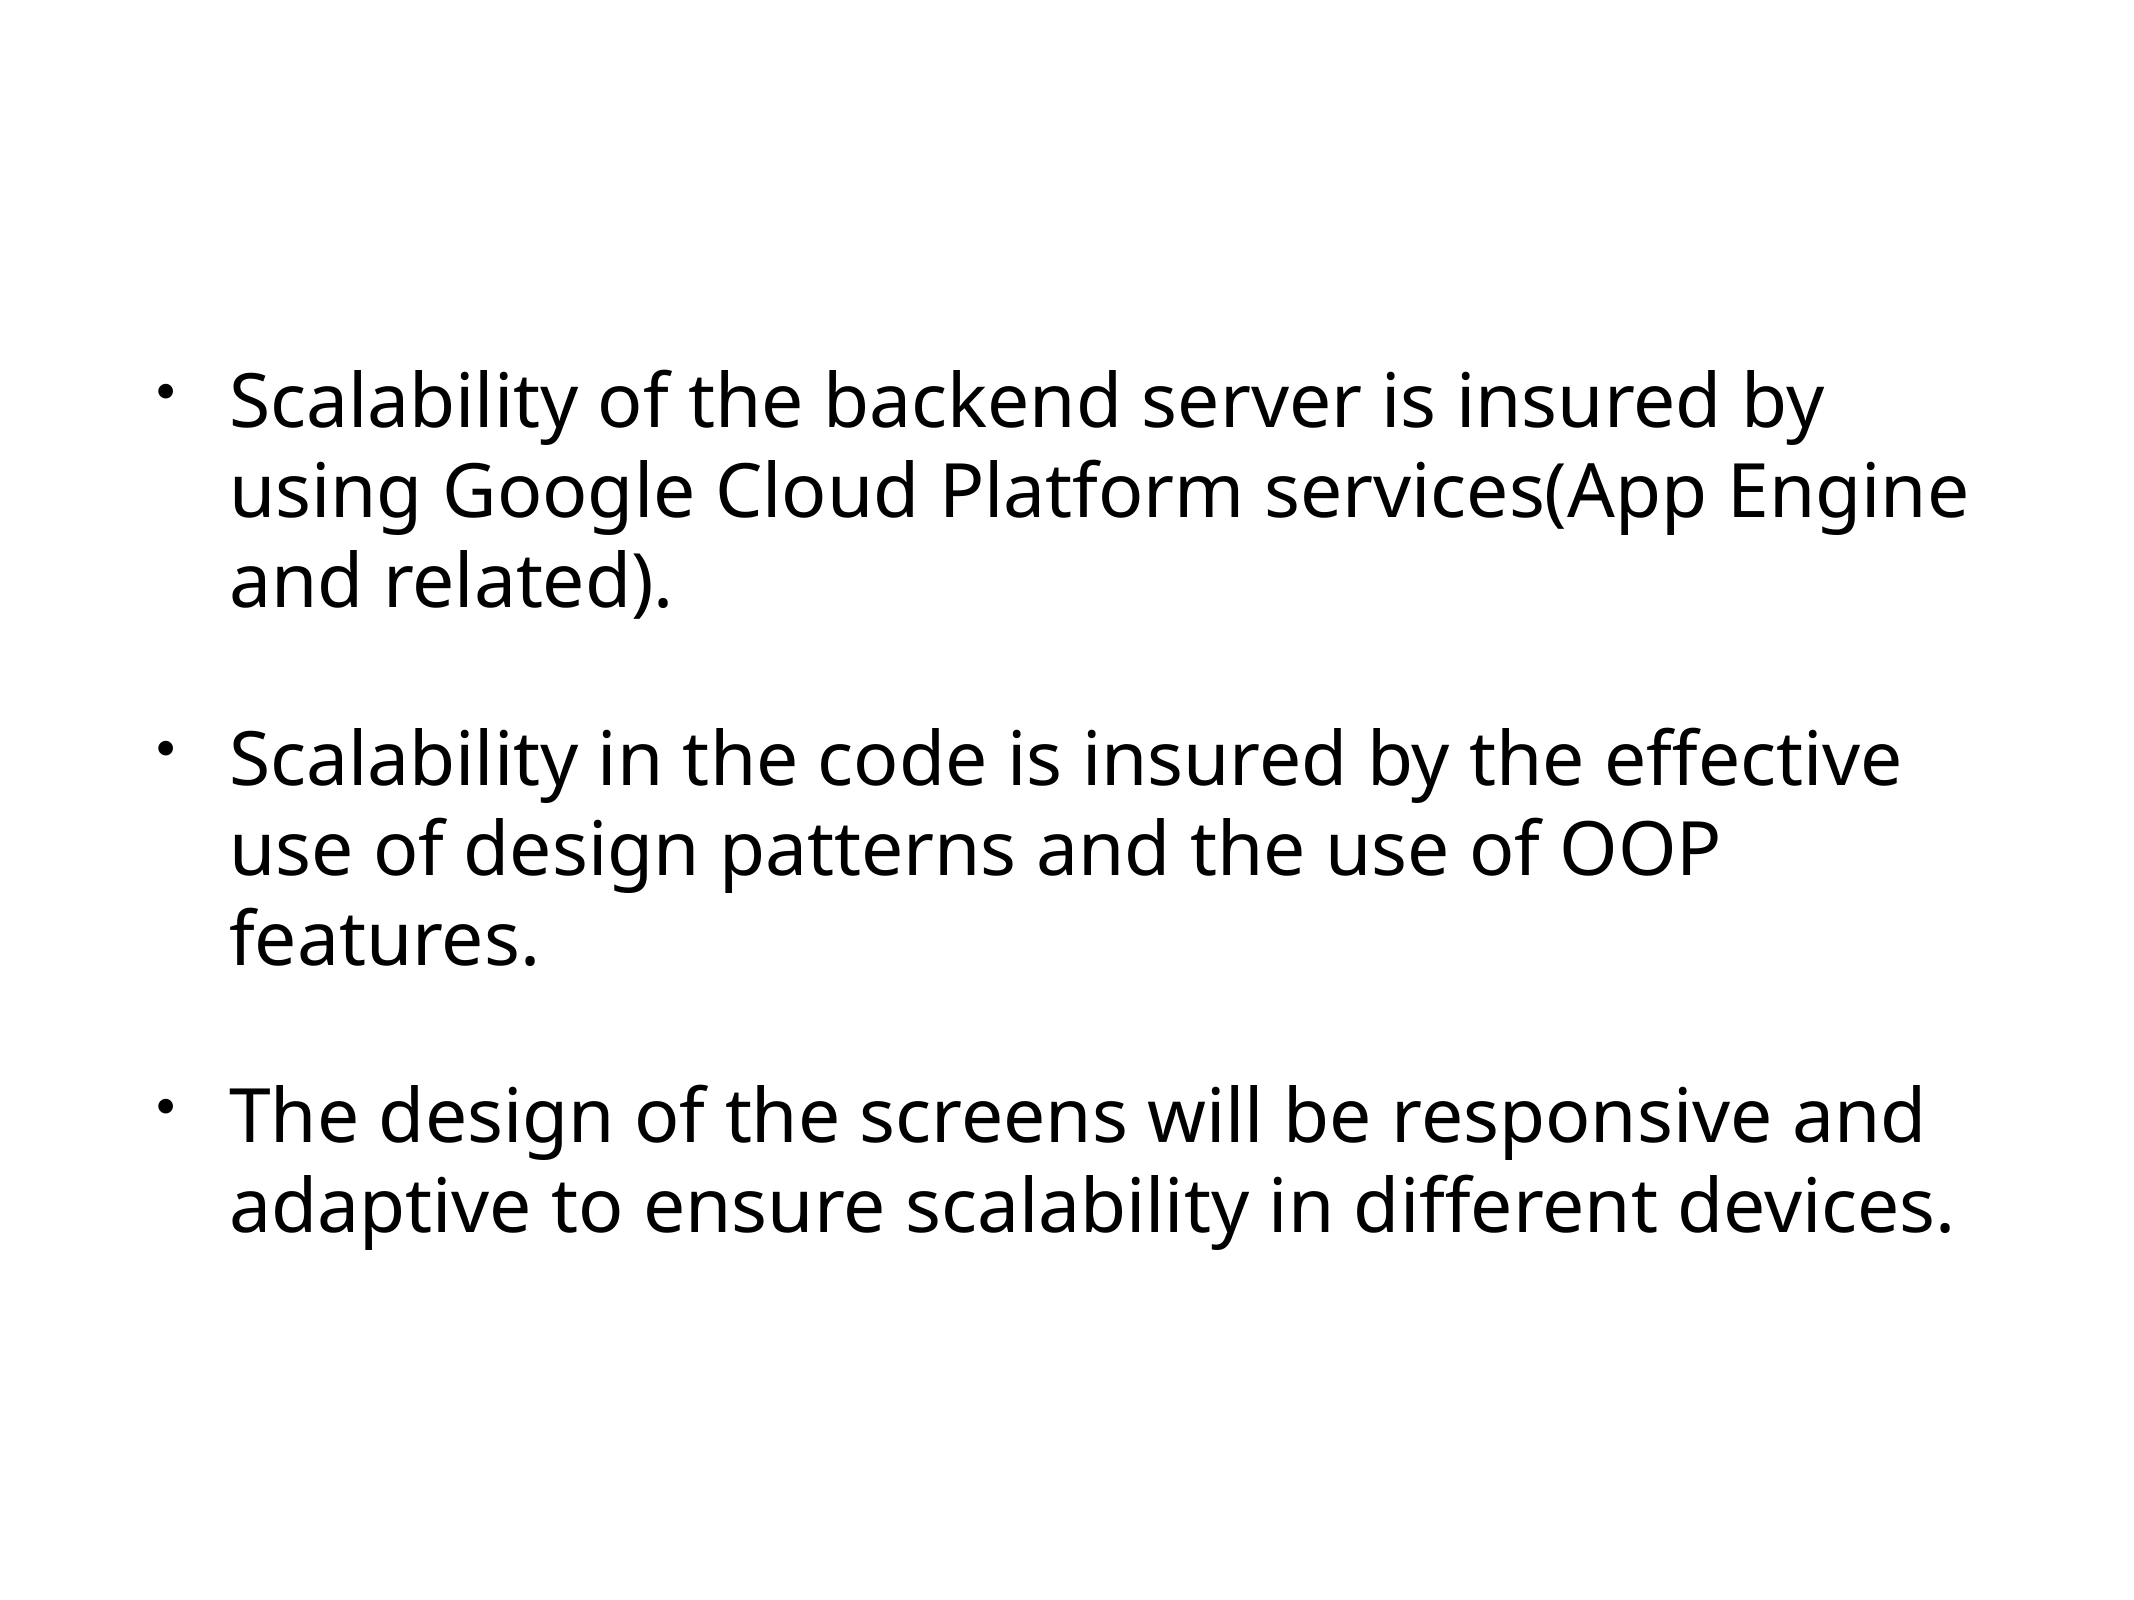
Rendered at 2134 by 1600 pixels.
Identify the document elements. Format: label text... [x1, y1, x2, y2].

list Scalability of the backend server is insured by using Google Cloud Platform services(App Engine and related). Scalability in the code is insured by the effective use of design patterns and the use of OOP features. The design of the screens will be responsive and adaptive to ensure scalability in different devices. [155, 207, 1978, 1393]
